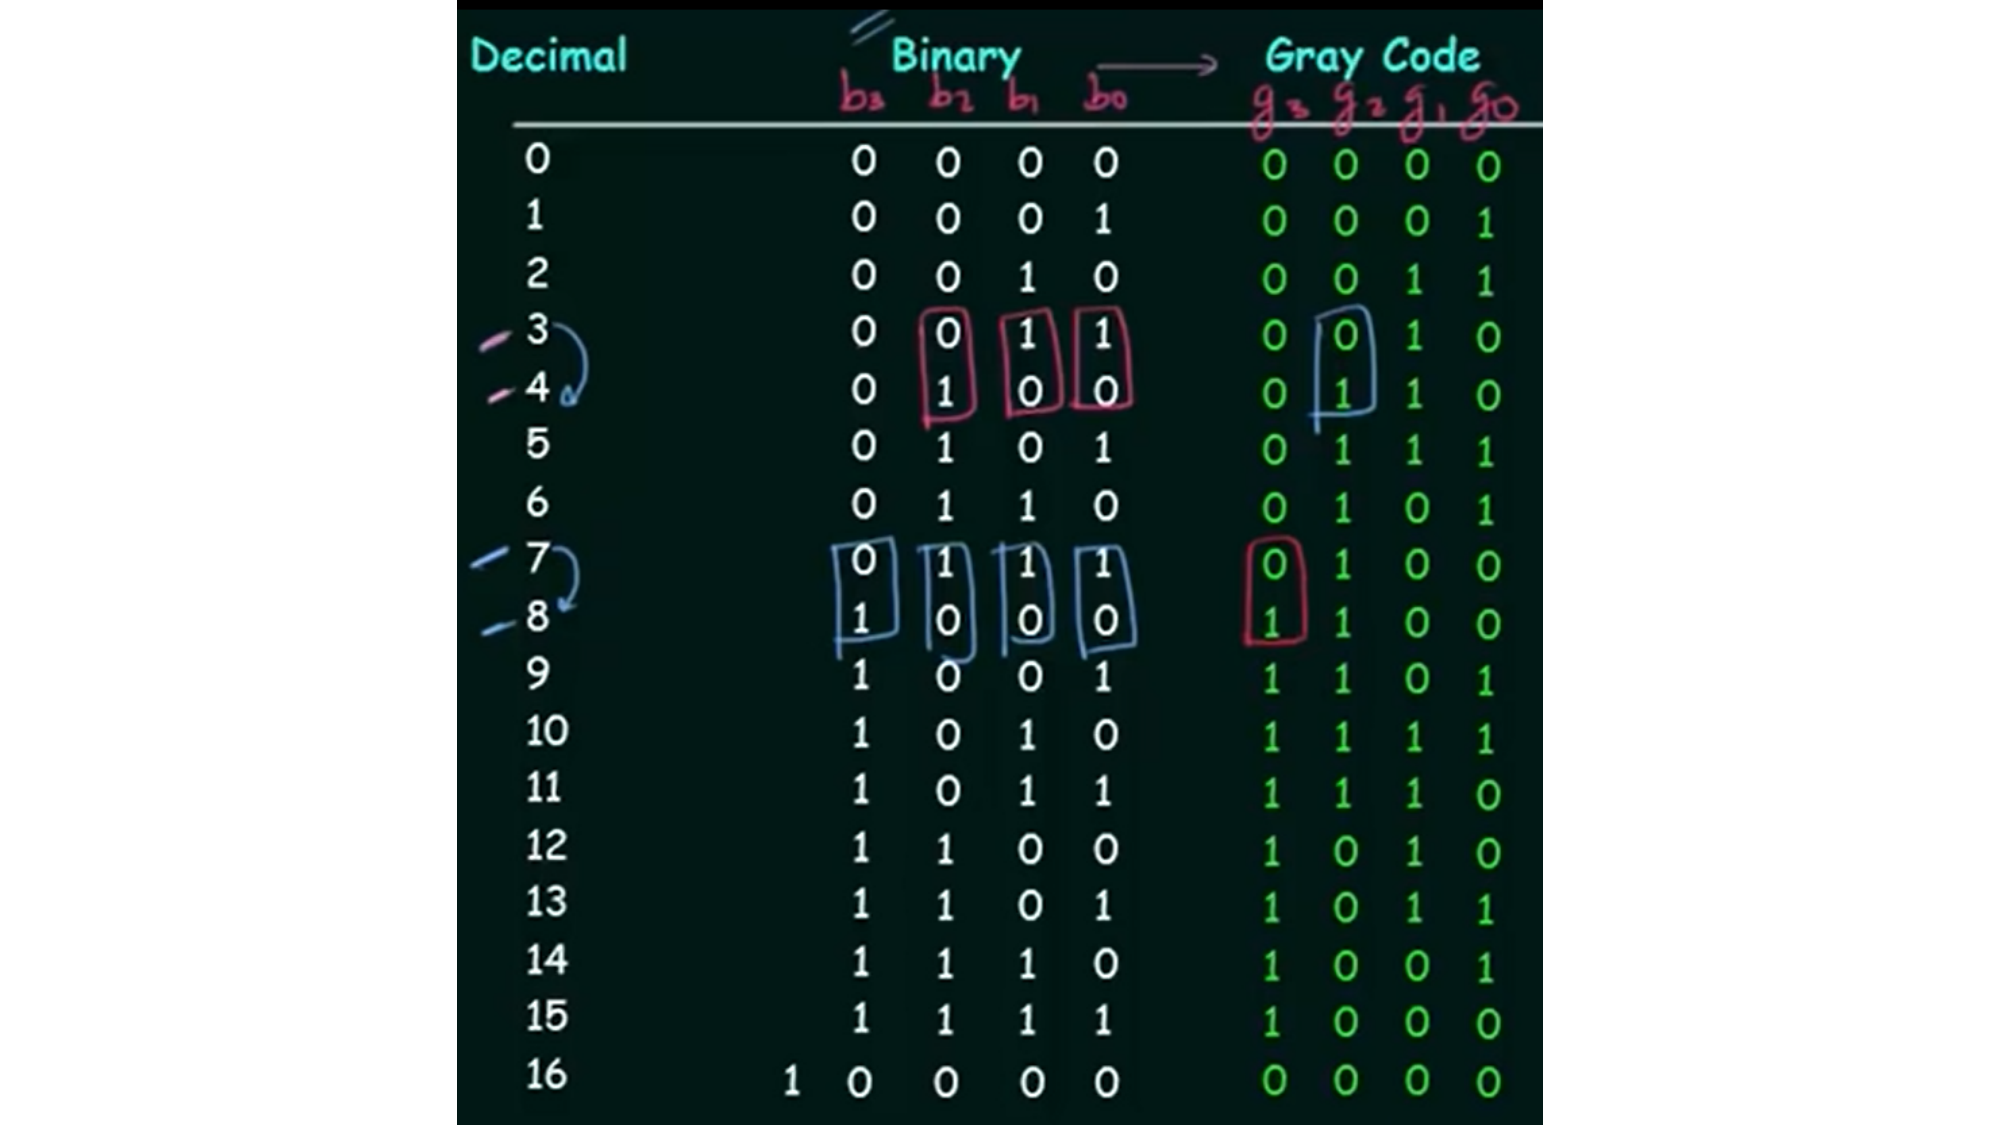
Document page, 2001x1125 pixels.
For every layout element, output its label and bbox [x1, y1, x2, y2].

picture [457, 0, 1543, 1125]
